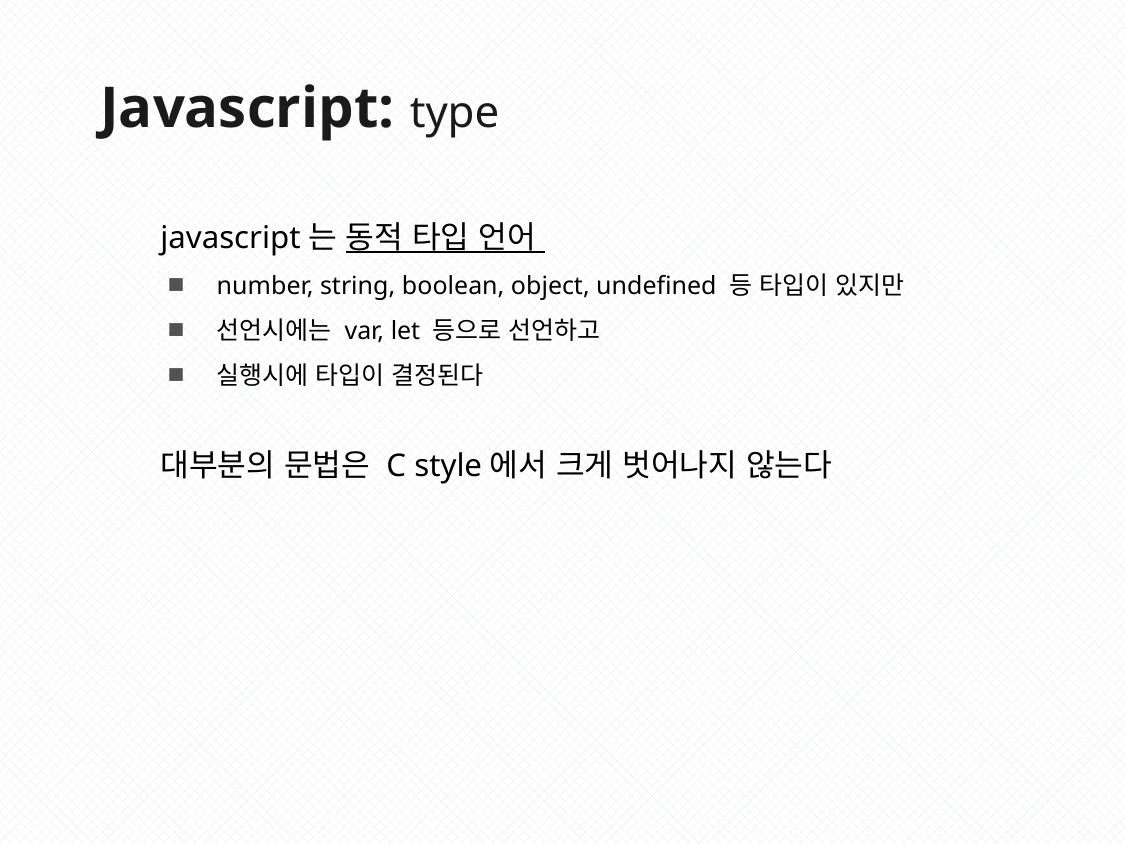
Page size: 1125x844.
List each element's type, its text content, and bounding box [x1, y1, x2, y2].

text_box Javascript: type [89, 50, 1036, 150]
picture [169, 368, 183, 381]
picture [169, 278, 183, 291]
list javascript는 동적 타입 언어 number, string, boolean, object, undefined 등 타입이 있지만 선언시에는 var, let 등으로 선언하고 실행시에 타입이 결정된다 대부분의 문법은 C style에서 크게 벗어나지 않는다 [89, 150, 1036, 794]
picture [169, 323, 183, 336]
